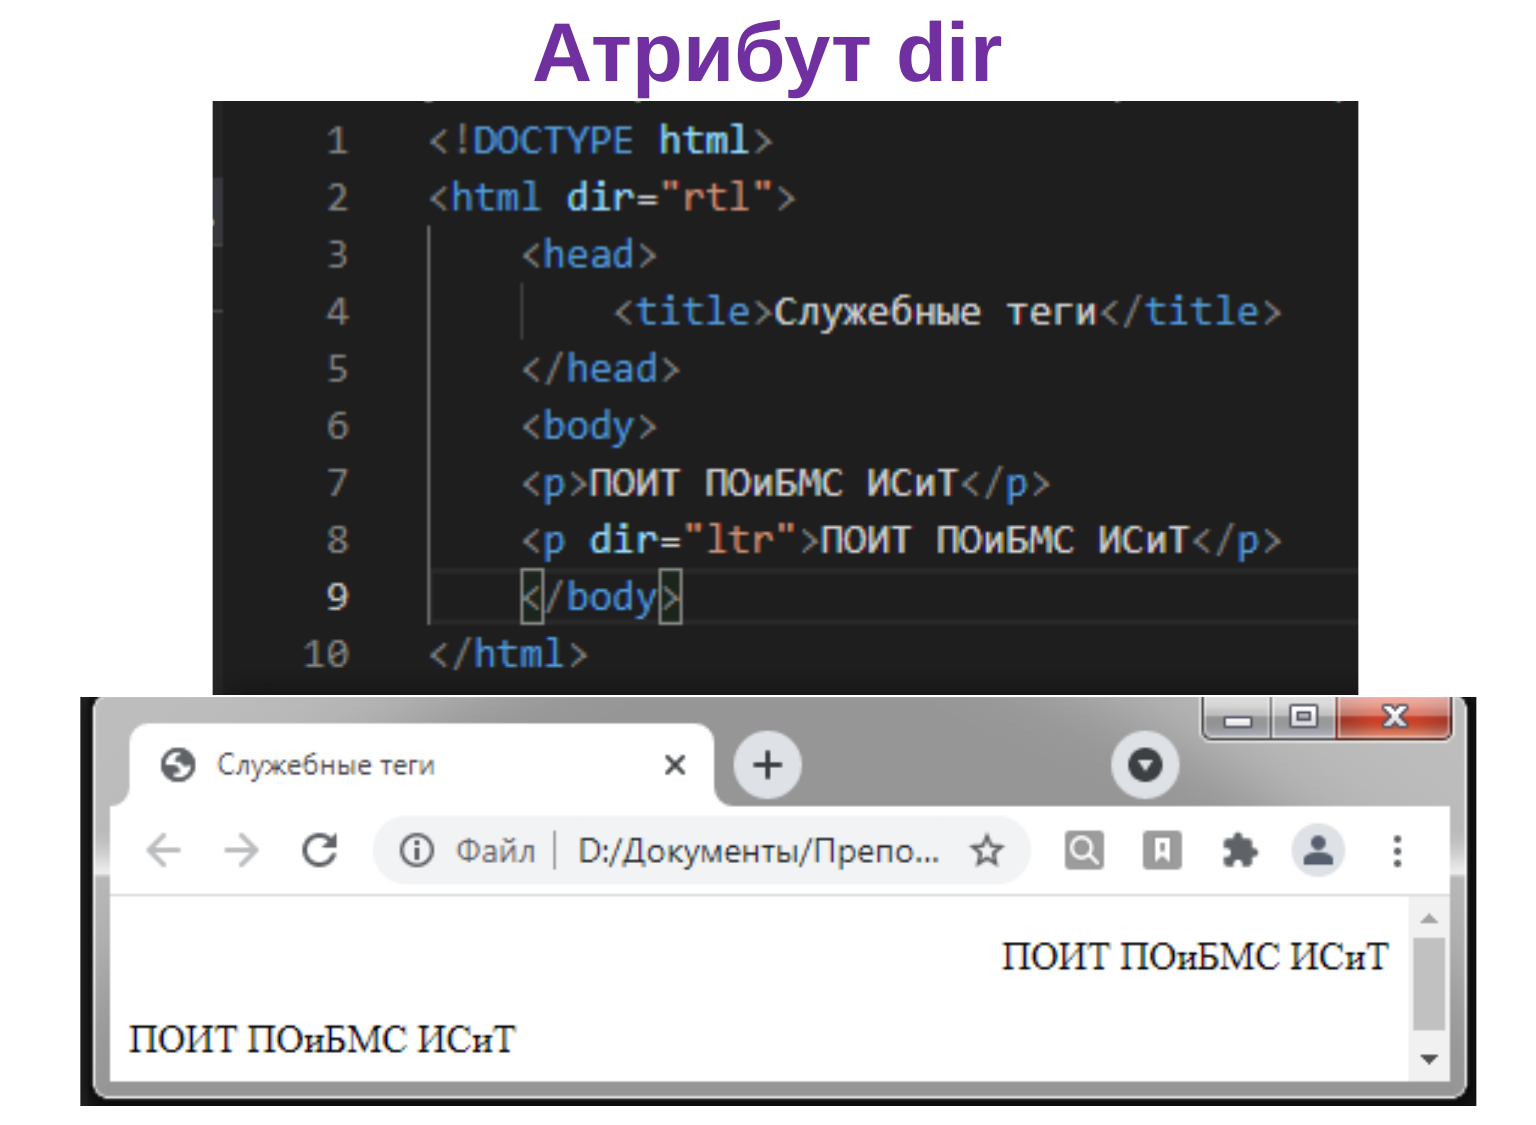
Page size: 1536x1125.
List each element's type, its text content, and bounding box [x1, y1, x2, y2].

title Атрибут dir [0, 0, 1536, 102]
picture [80, 696, 1477, 1107]
picture [212, 101, 1359, 695]
